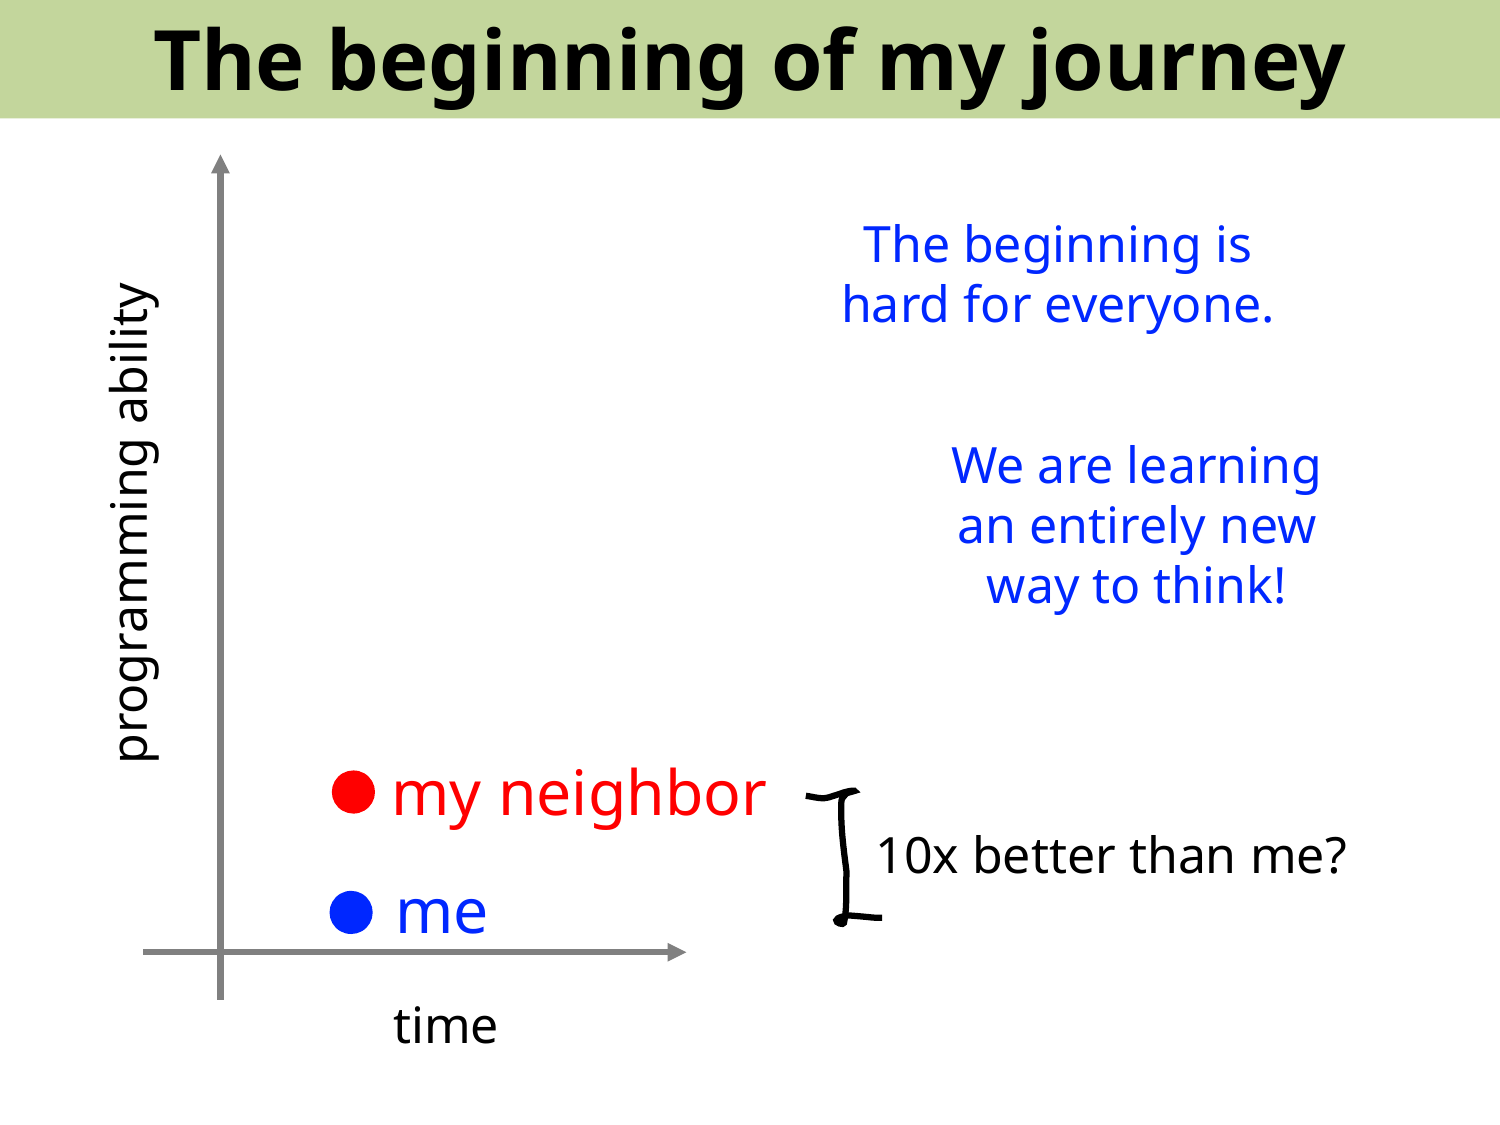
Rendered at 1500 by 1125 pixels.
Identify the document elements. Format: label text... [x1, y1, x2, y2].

text_box programming ability [89, 268, 165, 780]
text_box The beginning is hard for everyone. [798, 204, 1319, 340]
text_box my neighbor [376, 745, 783, 836]
text_box [805, 790, 883, 925]
text_box [328, 890, 374, 935]
text_box 10x better than me? [860, 816, 1362, 891]
text_box We are learning an entirely new way to think! [934, 426, 1340, 621]
text_box time [378, 985, 514, 1061]
text_box me [380, 863, 504, 952]
text_box [331, 769, 376, 815]
text_box The beginning of my journey [0, 0, 1500, 120]
